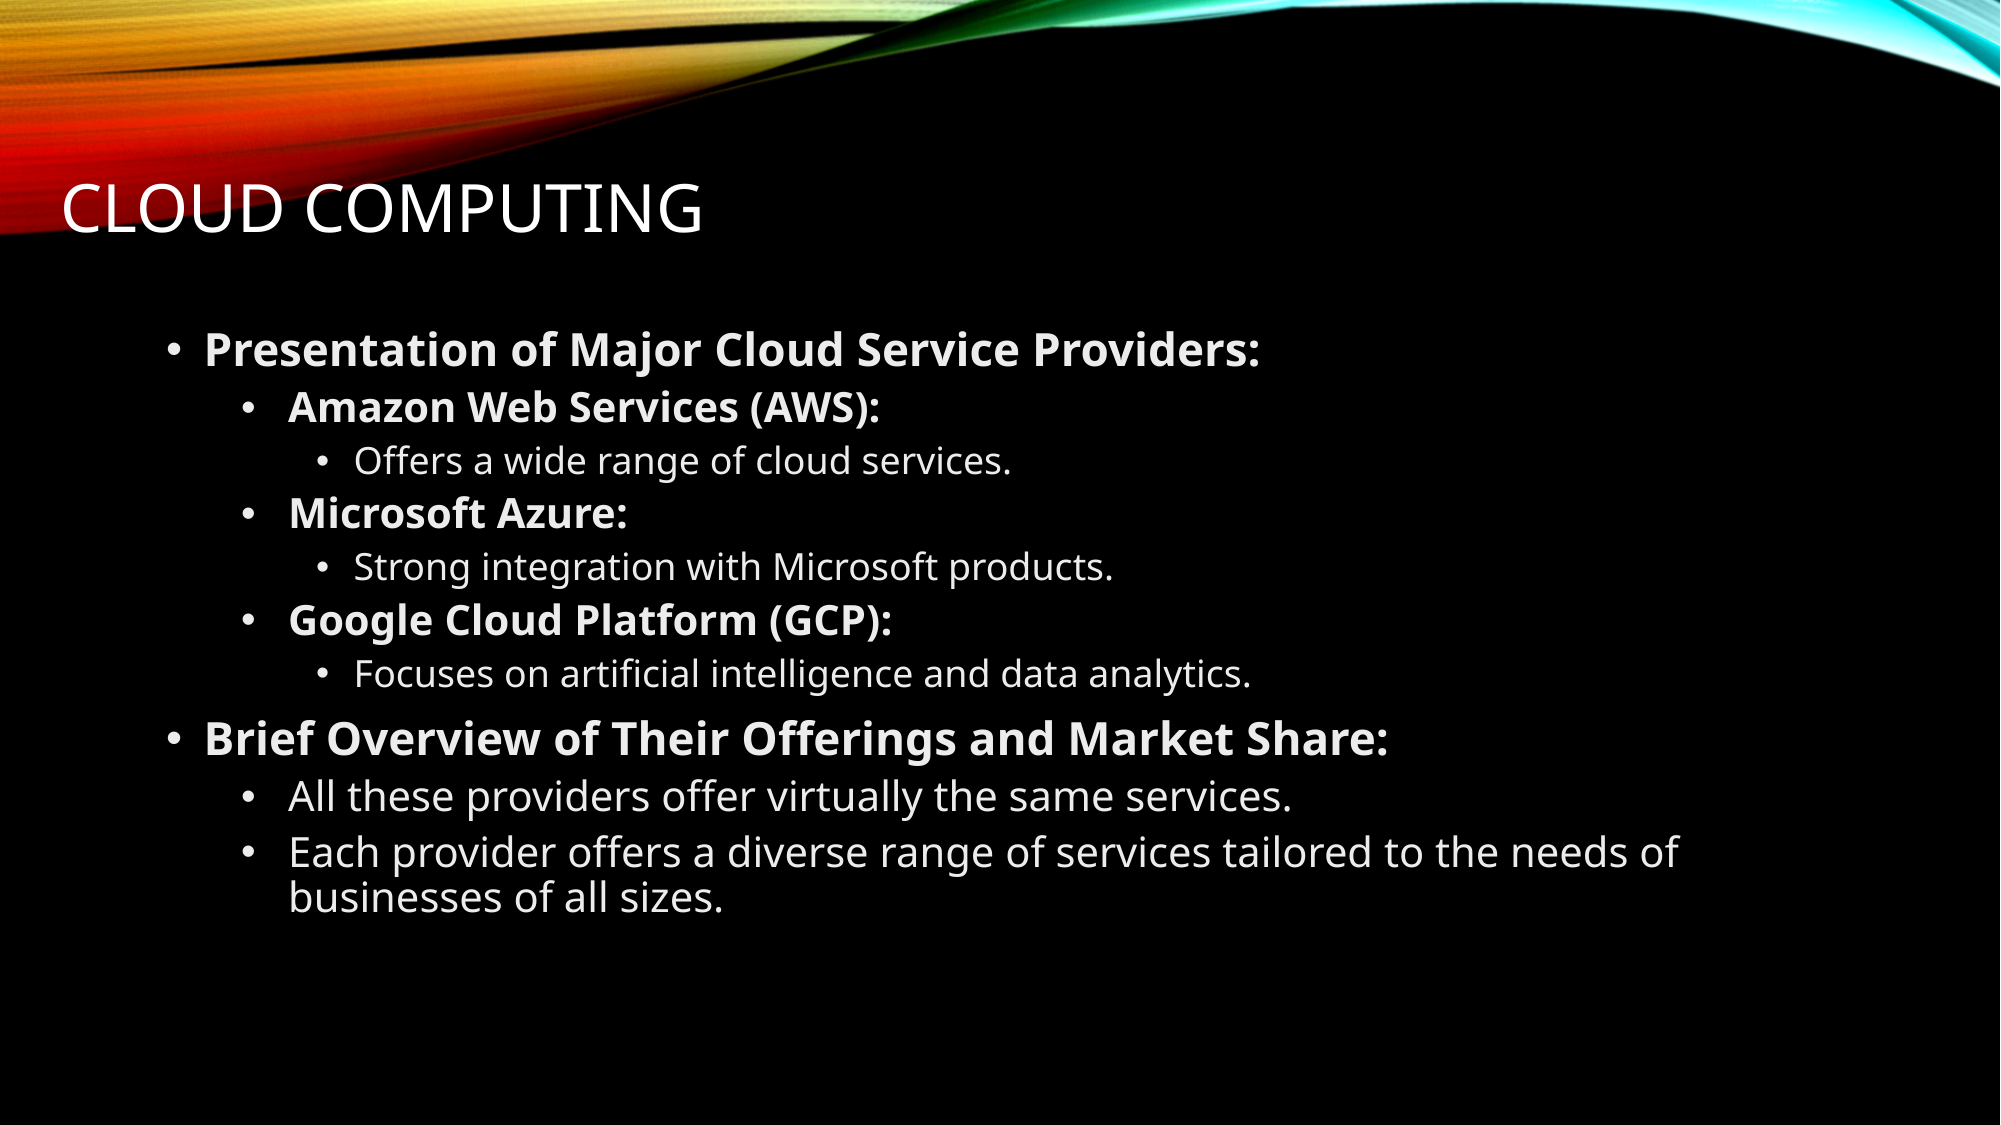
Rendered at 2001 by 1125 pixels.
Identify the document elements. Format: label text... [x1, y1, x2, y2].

picture [0, 0, 2000, 237]
title CLOUD COMPUTING [45, 104, 1938, 317]
list Presentation of Major Cloud Service Providers: Amazon Web Services (AWS): Offers a wide range of cloud services. Microsoft Azure: Strong integration with Microsoft products. Google Cloud Platform (GCP): Focuses on artificial intelligence and data analytics. Brief Overview of Their Offerings and Market Share: All these providers offer virtually the same services. Each provider offers a diverse range of services tailored to the needs of businesses of all sizes. [151, 319, 1806, 1004]
